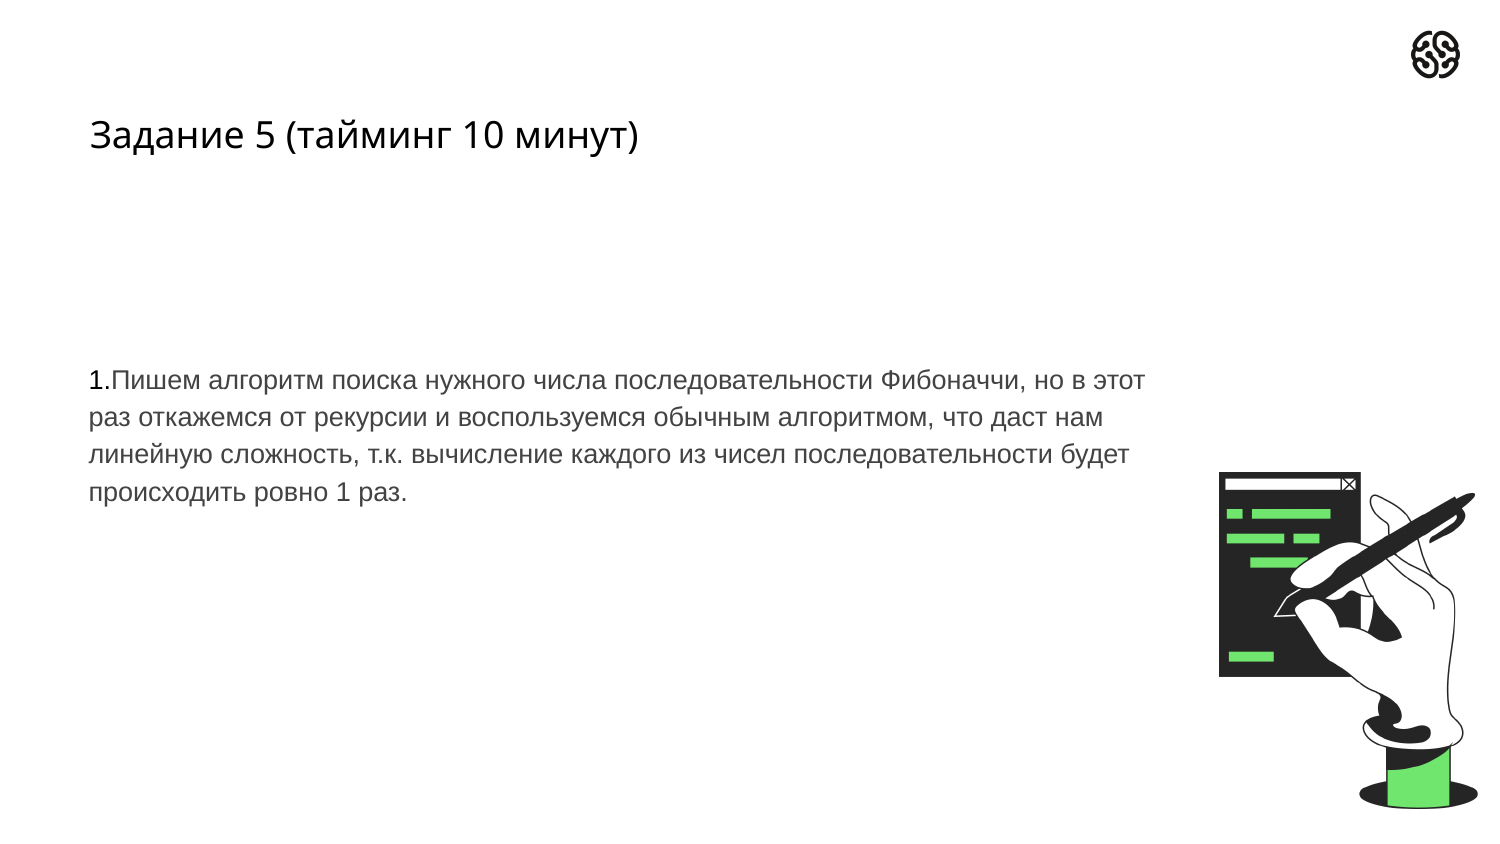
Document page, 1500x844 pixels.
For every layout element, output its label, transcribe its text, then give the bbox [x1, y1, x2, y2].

title Задание 5 (тайминг 10 минут) [90, 15, 1413, 157]
subtitle Пишем алгоритм поиска нужного числа последовательности Фибоначчи, но в этот раз откажемся от рекурсии и воспользуемся обычным алгоритмом, что даст нам линейную сложность, т.к. вычисление каждого из чисел последовательности будет происходить ровно 1 раз. [88, 171, 1187, 661]
picture [1219, 472, 1478, 809]
picture [1413, 30, 1460, 79]
